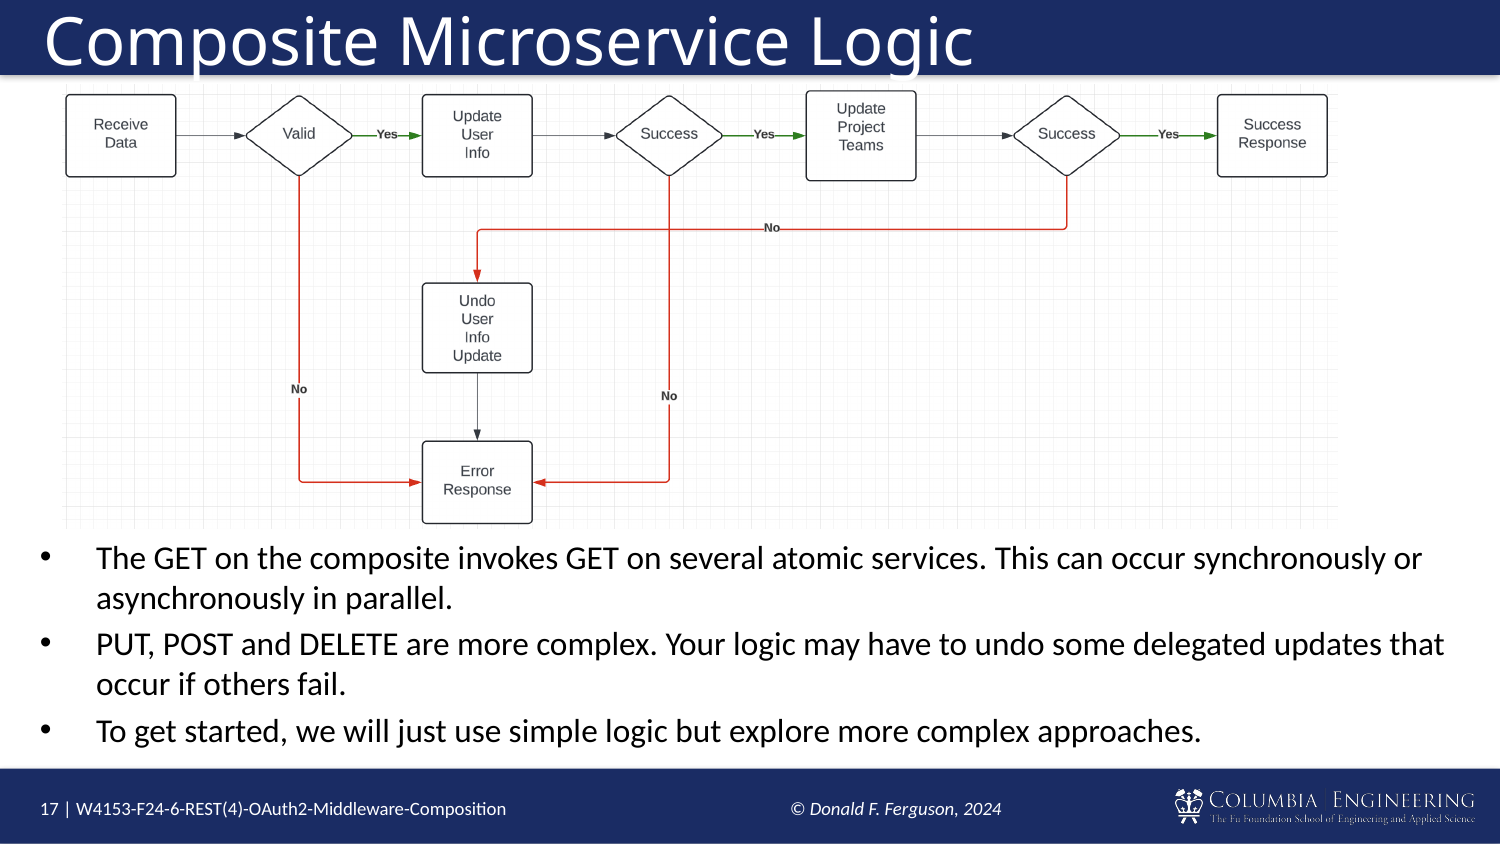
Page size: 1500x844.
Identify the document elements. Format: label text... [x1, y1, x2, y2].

picture [62, 84, 1338, 529]
list The GET on the composite invokes GET on several atomic services. This can occur synchronously or asynchronously in parallel. PUT, POST and DELETE are more complex. Your logic may have to undo some delegated updates that occur if others fail. To get started, we will just use simple logic but explore more complex approaches. [24, 528, 1475, 760]
title Composite Microservice Logic [28, 0, 1450, 73]
